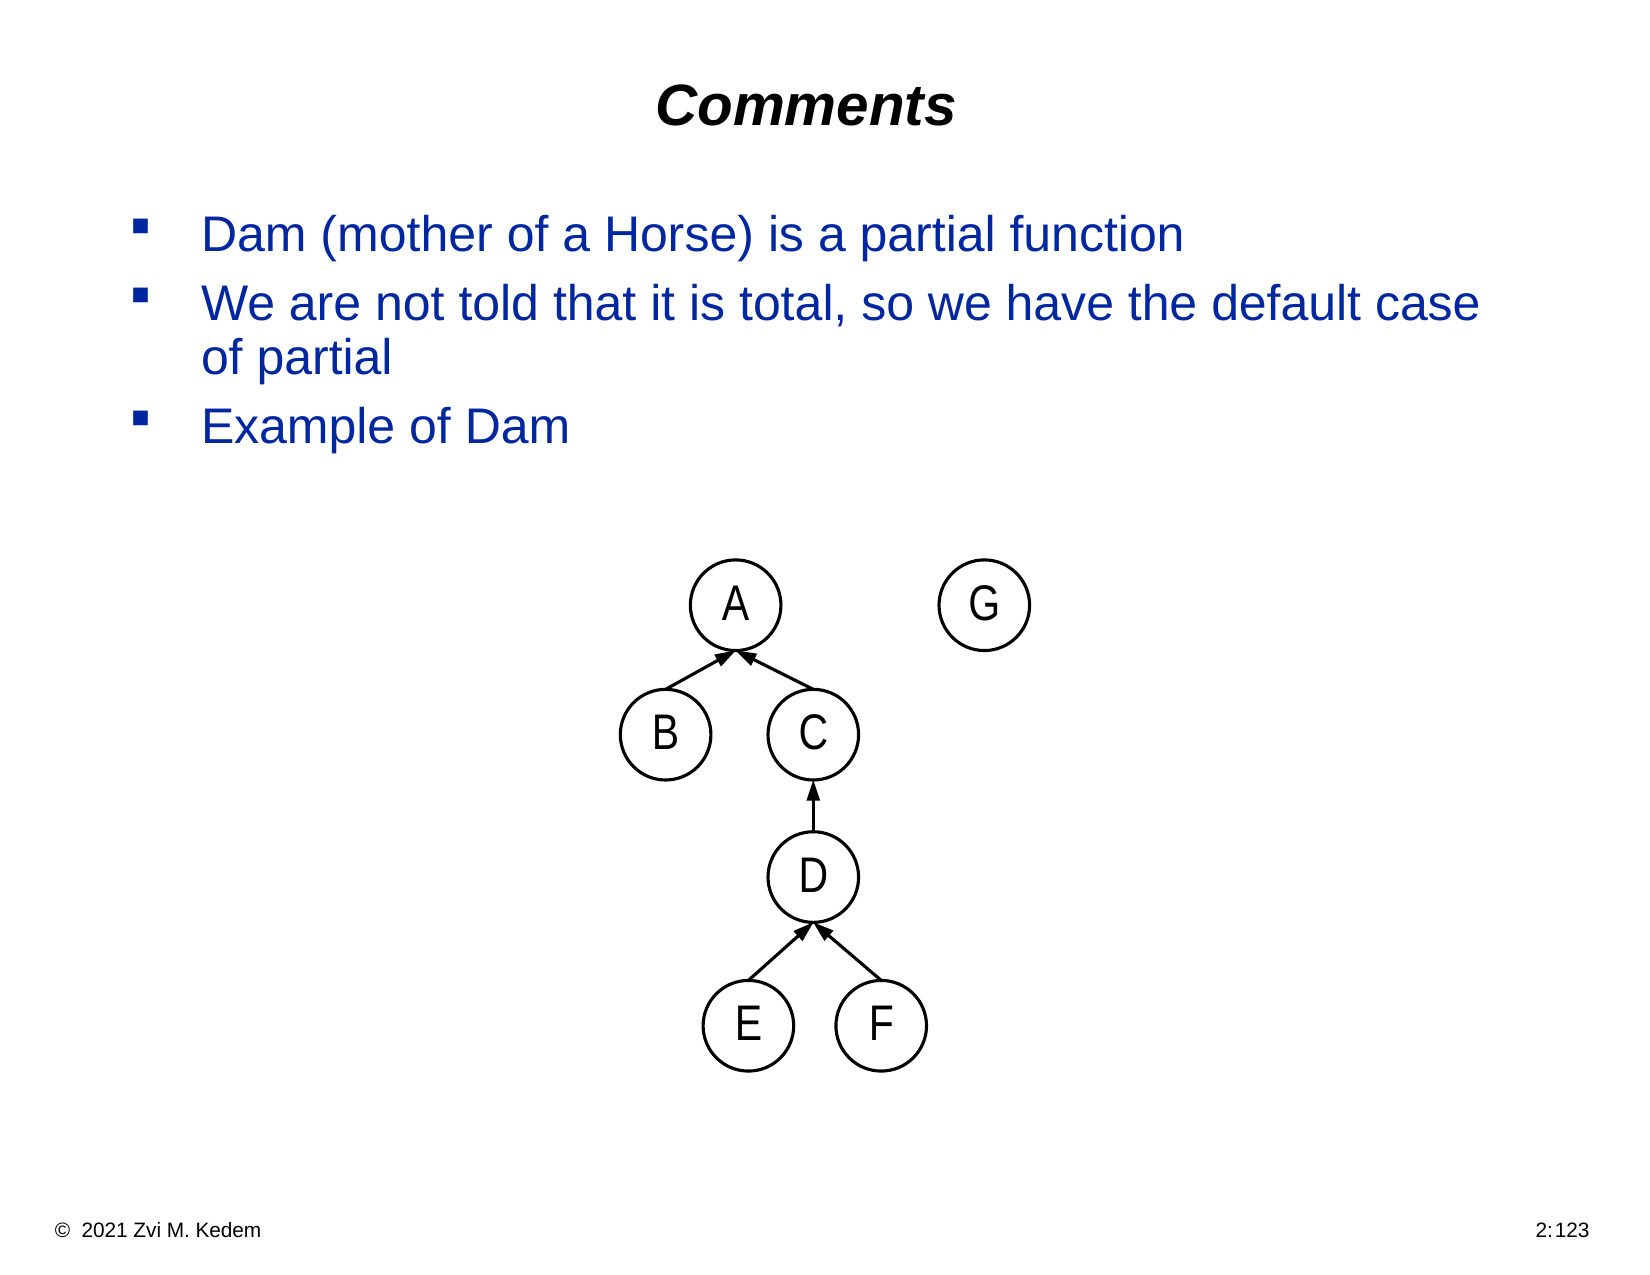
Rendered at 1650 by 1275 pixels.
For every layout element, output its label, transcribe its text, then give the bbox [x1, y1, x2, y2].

title Comments [111, 36, 1501, 176]
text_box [616, 555, 1034, 1076]
list Dam (mother of a Horse) is a partial function We are not told that it is total, so we have the default case of partial Example of Dam [111, 199, 1513, 1201]
